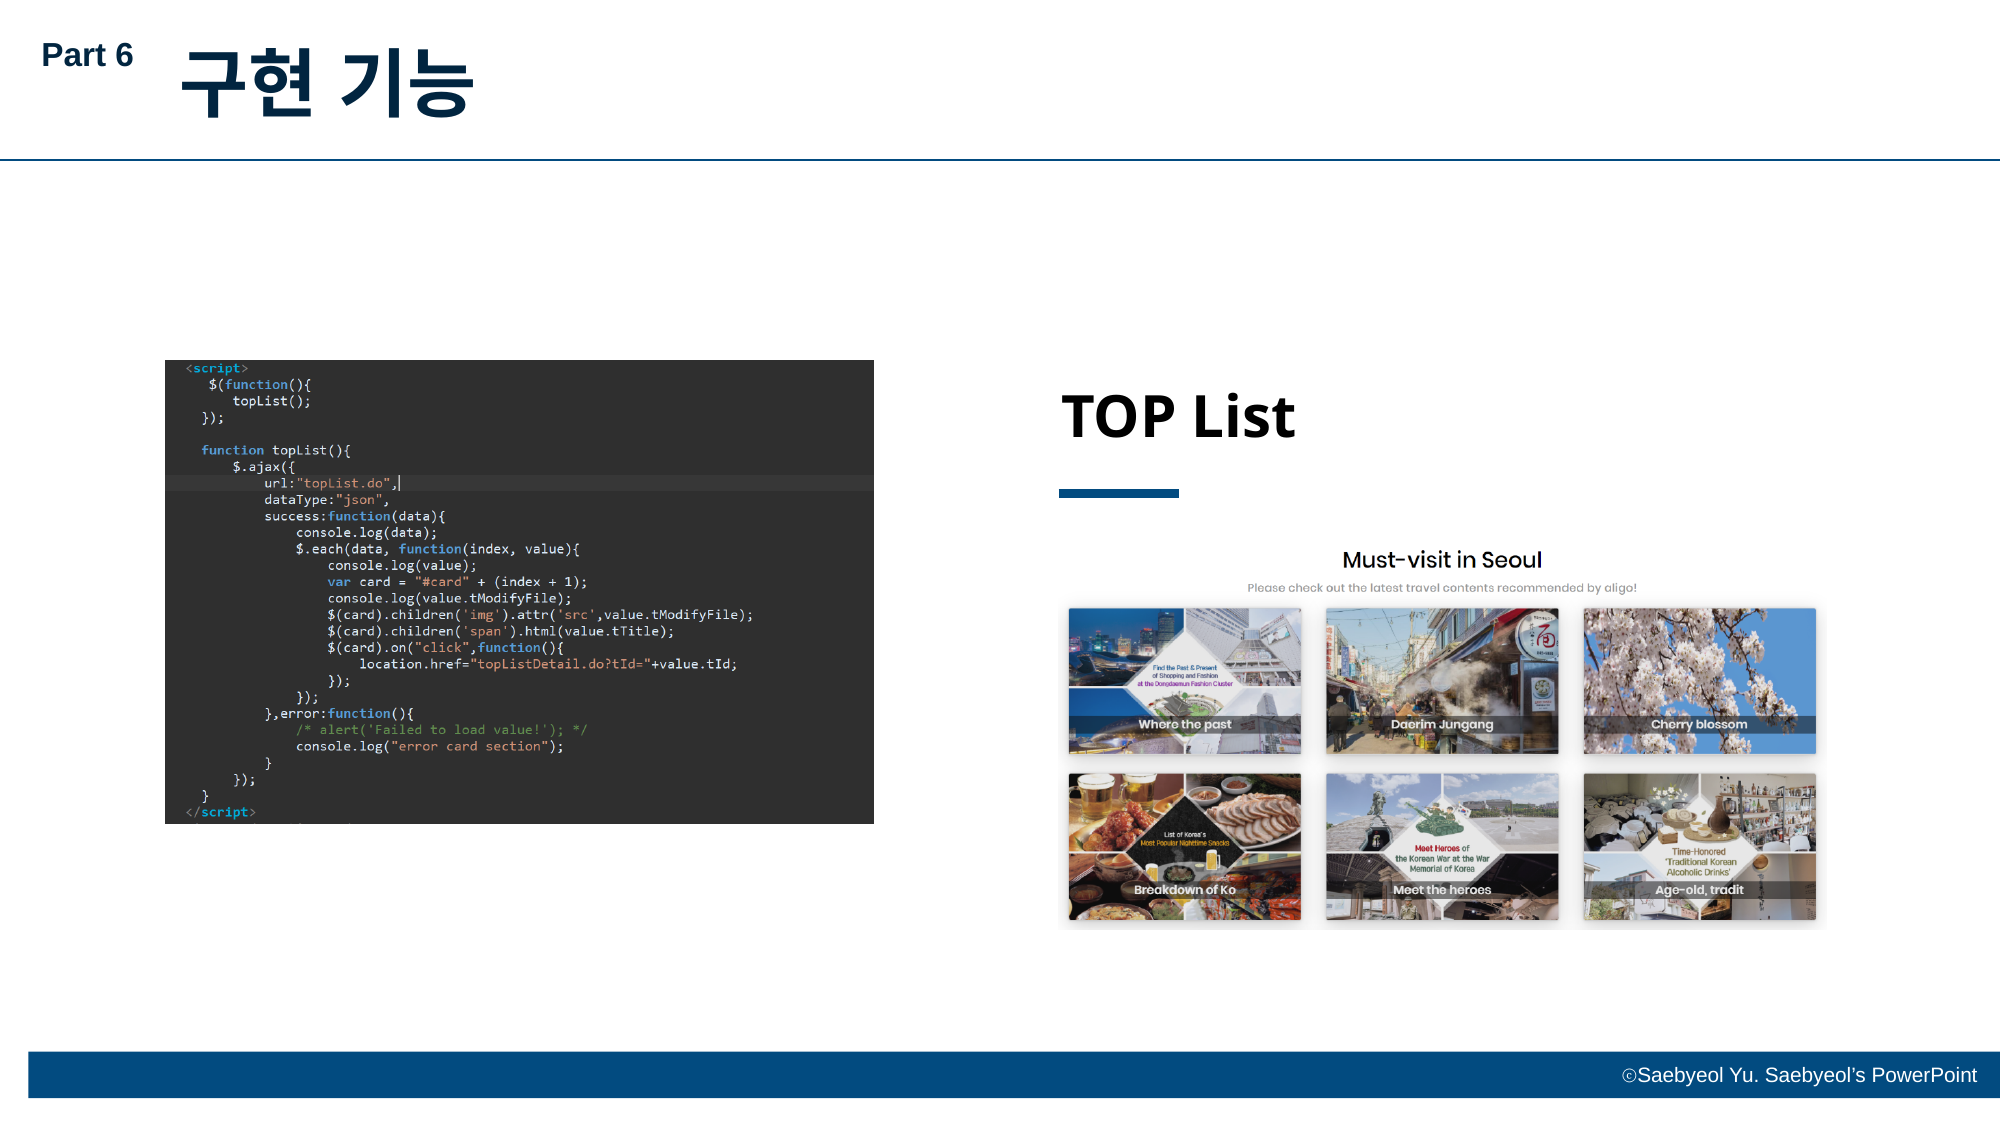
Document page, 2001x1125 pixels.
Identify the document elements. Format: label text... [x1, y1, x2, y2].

picture [164, 360, 874, 824]
text_box TOP List [1046, 372, 1636, 457]
text_box 구현 기능 [164, 28, 783, 134]
text_box Part 6 [26, 26, 165, 81]
picture [1058, 528, 1827, 930]
